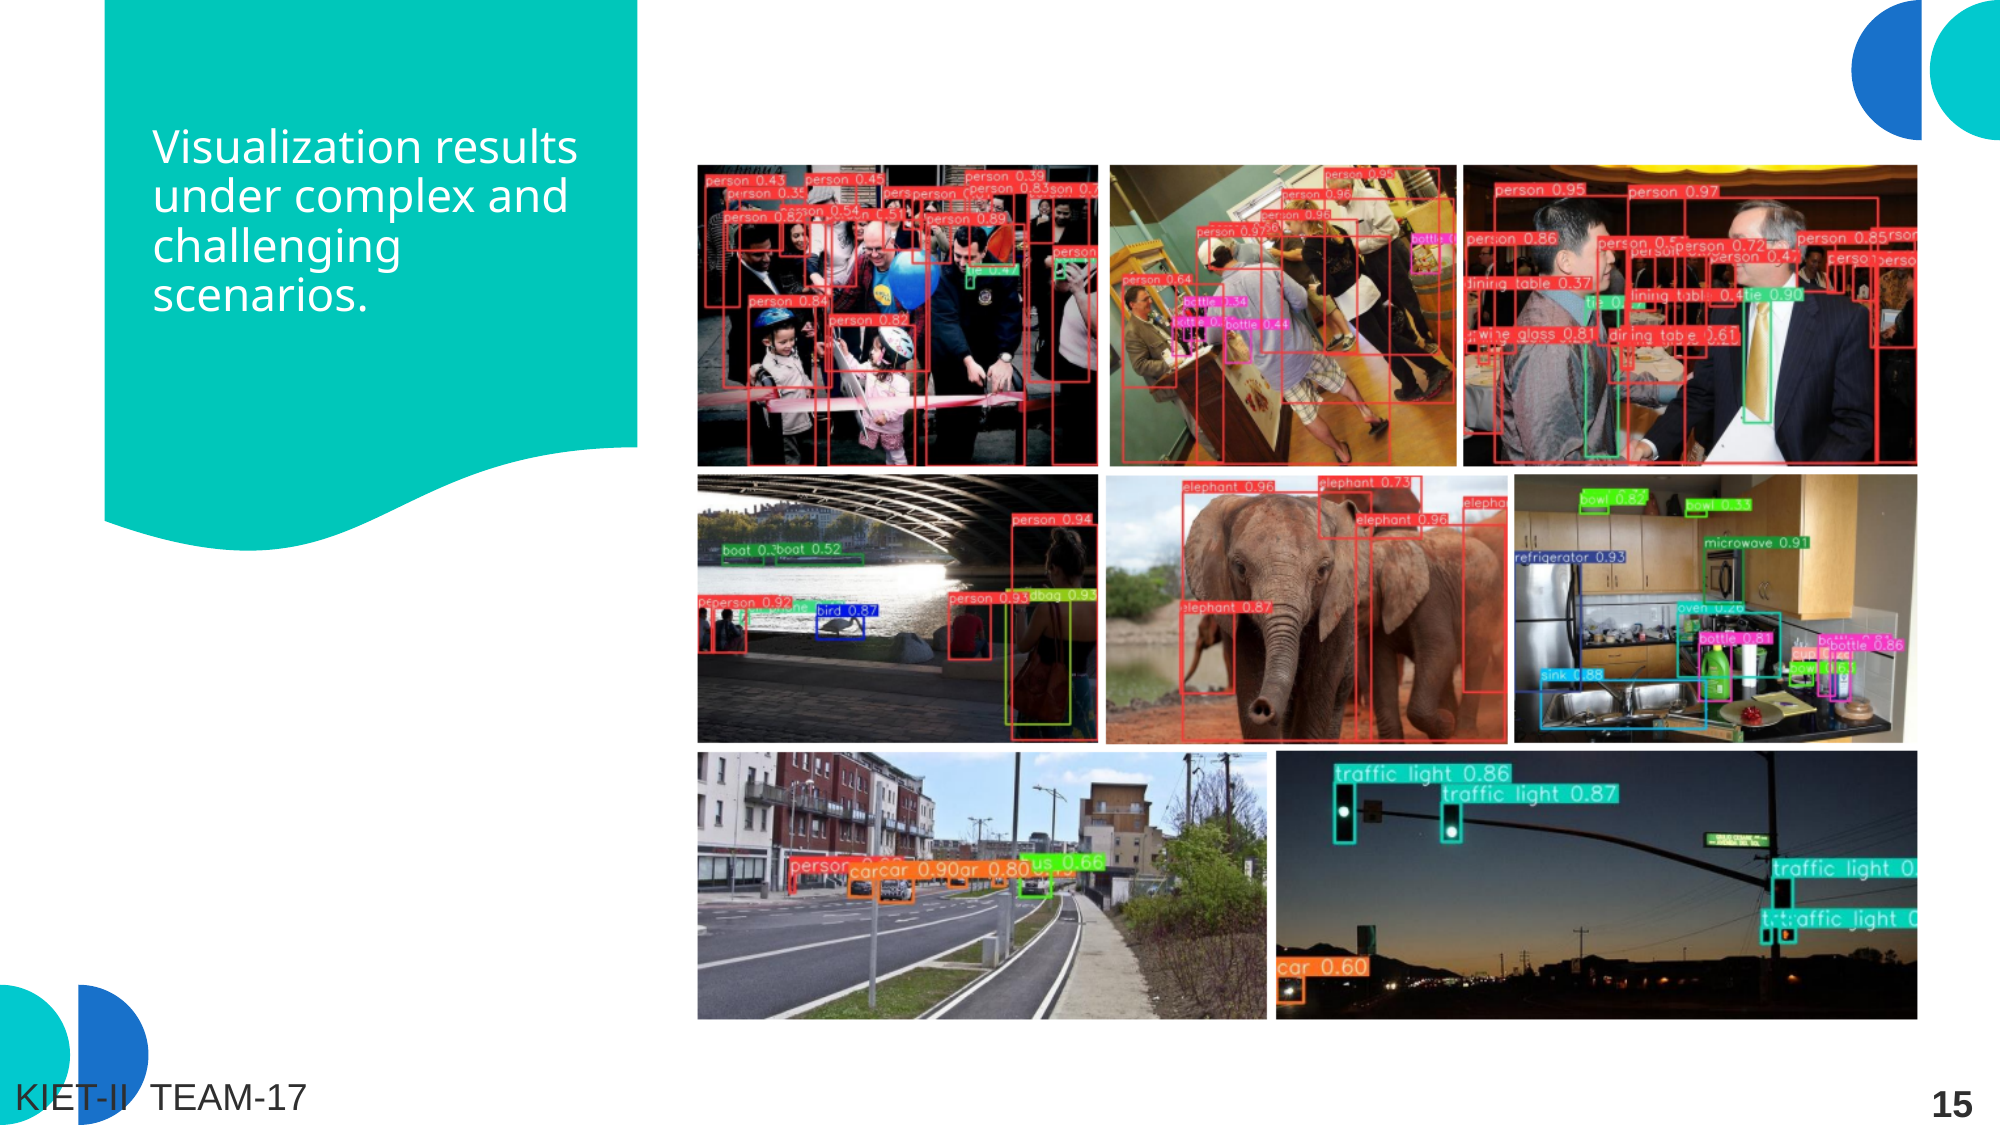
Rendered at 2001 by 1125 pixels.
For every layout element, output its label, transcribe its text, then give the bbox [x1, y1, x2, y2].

text_box KIET-II TEAM-17 [0, 1065, 450, 1125]
text_box 15 [1916, 1072, 2000, 1125]
title Visualization results under complex and challenging scenarios. [137, 28, 604, 417]
text_box [103, 0, 639, 552]
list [686, 152, 1928, 1034]
